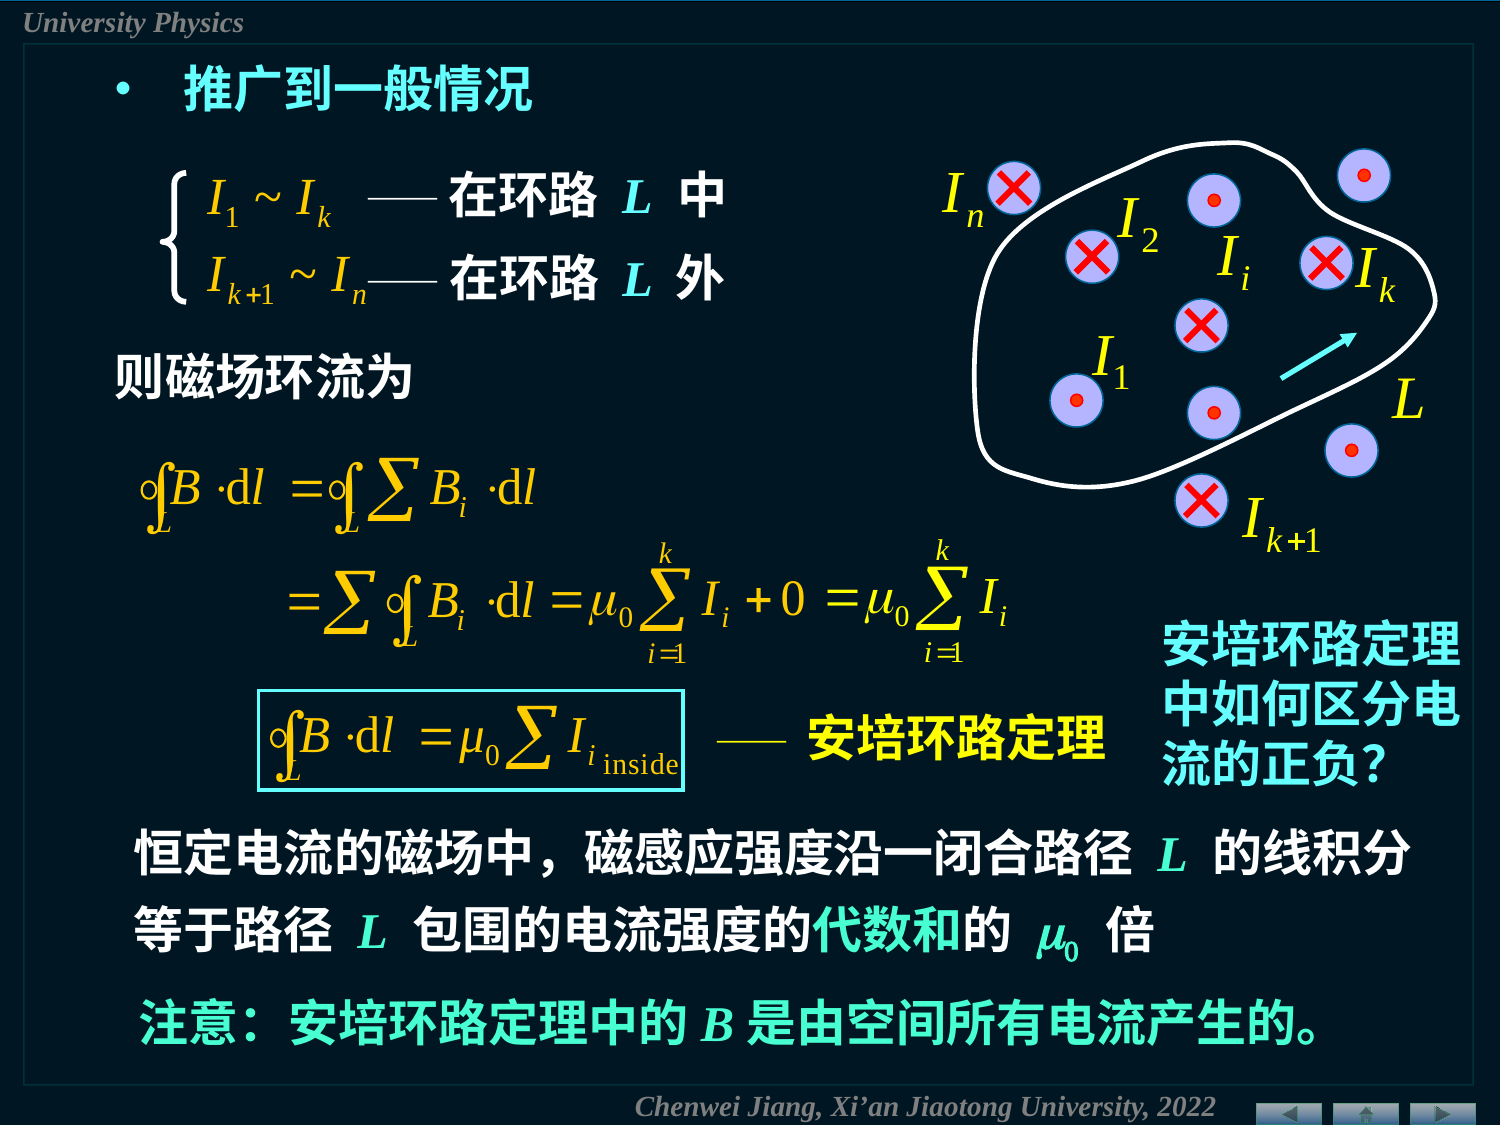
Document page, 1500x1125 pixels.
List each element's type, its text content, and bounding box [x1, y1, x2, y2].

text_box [1237, 537, 1322, 558]
text_box [162, 172, 187, 302]
text_box ——在环路 L 中 [350, 155, 754, 231]
text_box 注意：安培环路定理中的B是由空间所有电流产生的。 [124, 983, 1401, 1059]
text_box [1183, 142, 1257, 147]
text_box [197, 161, 340, 238]
text_box 则磁场环流为 [100, 338, 632, 413]
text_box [937, 161, 982, 233]
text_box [130, 444, 552, 541]
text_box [197, 239, 373, 315]
text_box —— 安培环路定理 [685, 698, 1133, 774]
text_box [260, 692, 682, 789]
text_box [987, 148, 1391, 528]
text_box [539, 529, 810, 672]
text_box [1394, 245, 1436, 357]
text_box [814, 526, 1022, 675]
text_box [974, 295, 982, 448]
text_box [276, 557, 534, 654]
text_box • 推广到一般情况 [84, 50, 750, 126]
text_box 恒定电流的磁场中，磁感应强度沿一闭合路径 L 的线积分等于路径 L 包围的电流强度的代数和的 m0 倍 [119, 799, 1453, 975]
text_box 安培环路定理中如何区分电流的正负？ [1146, 604, 1485, 800]
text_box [1394, 236, 1401, 308]
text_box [1394, 373, 1430, 423]
text_box ——在环路 L 外 [374, 239, 741, 314]
